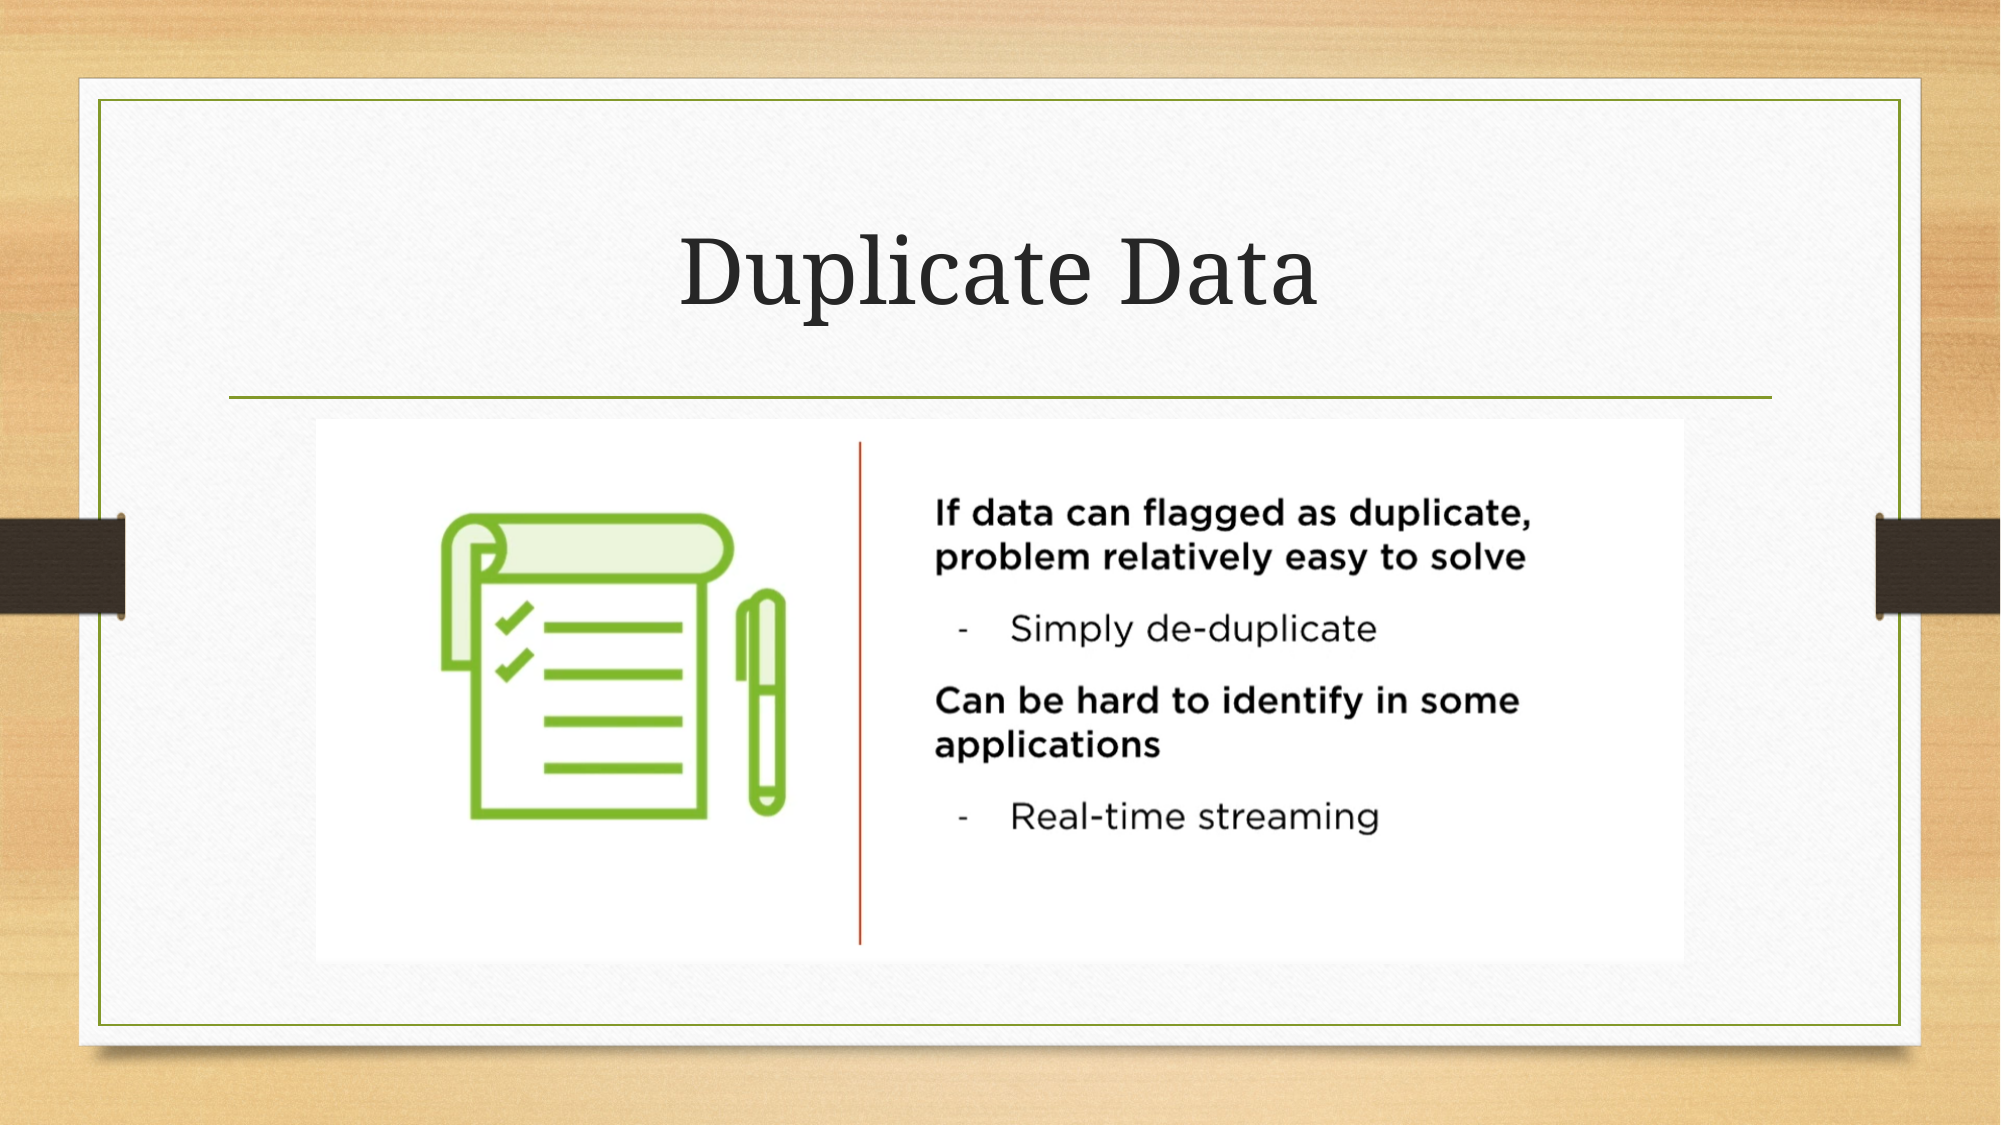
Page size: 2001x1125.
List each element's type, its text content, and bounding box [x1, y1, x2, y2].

picture [0, 0, 2001, 1125]
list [316, 419, 1684, 964]
title Duplicate Data [212, 161, 1788, 375]
